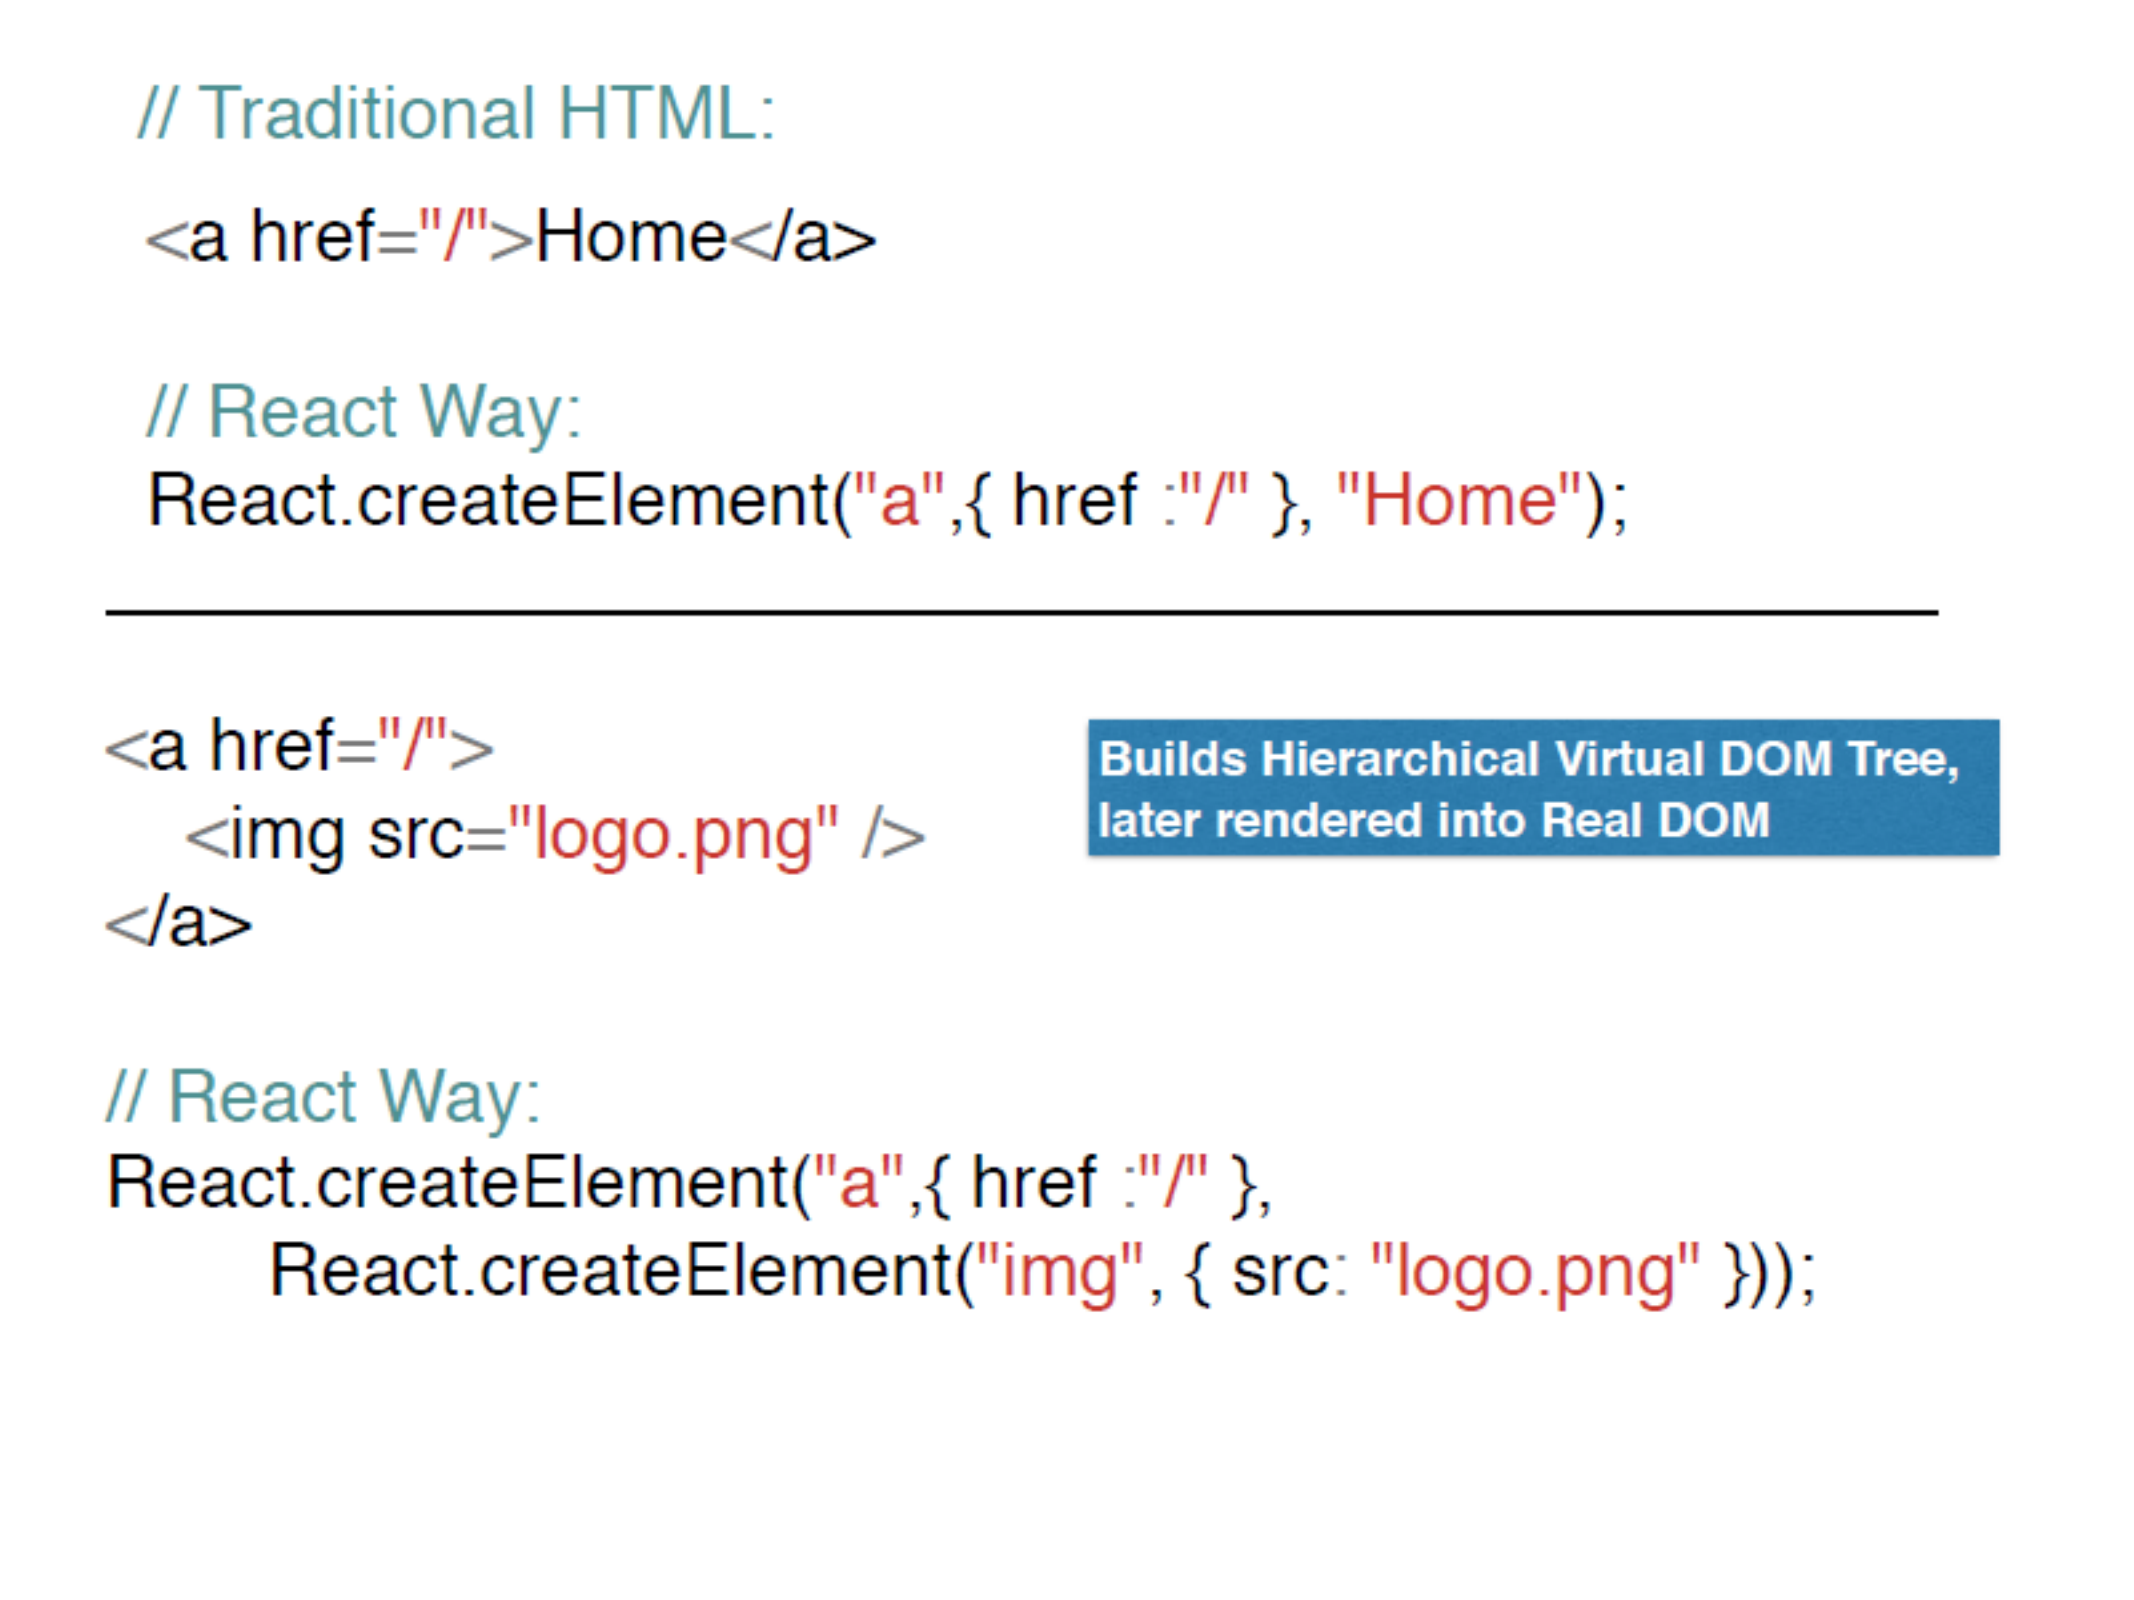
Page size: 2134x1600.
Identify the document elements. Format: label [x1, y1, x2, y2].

picture [0, 53, 2030, 1376]
